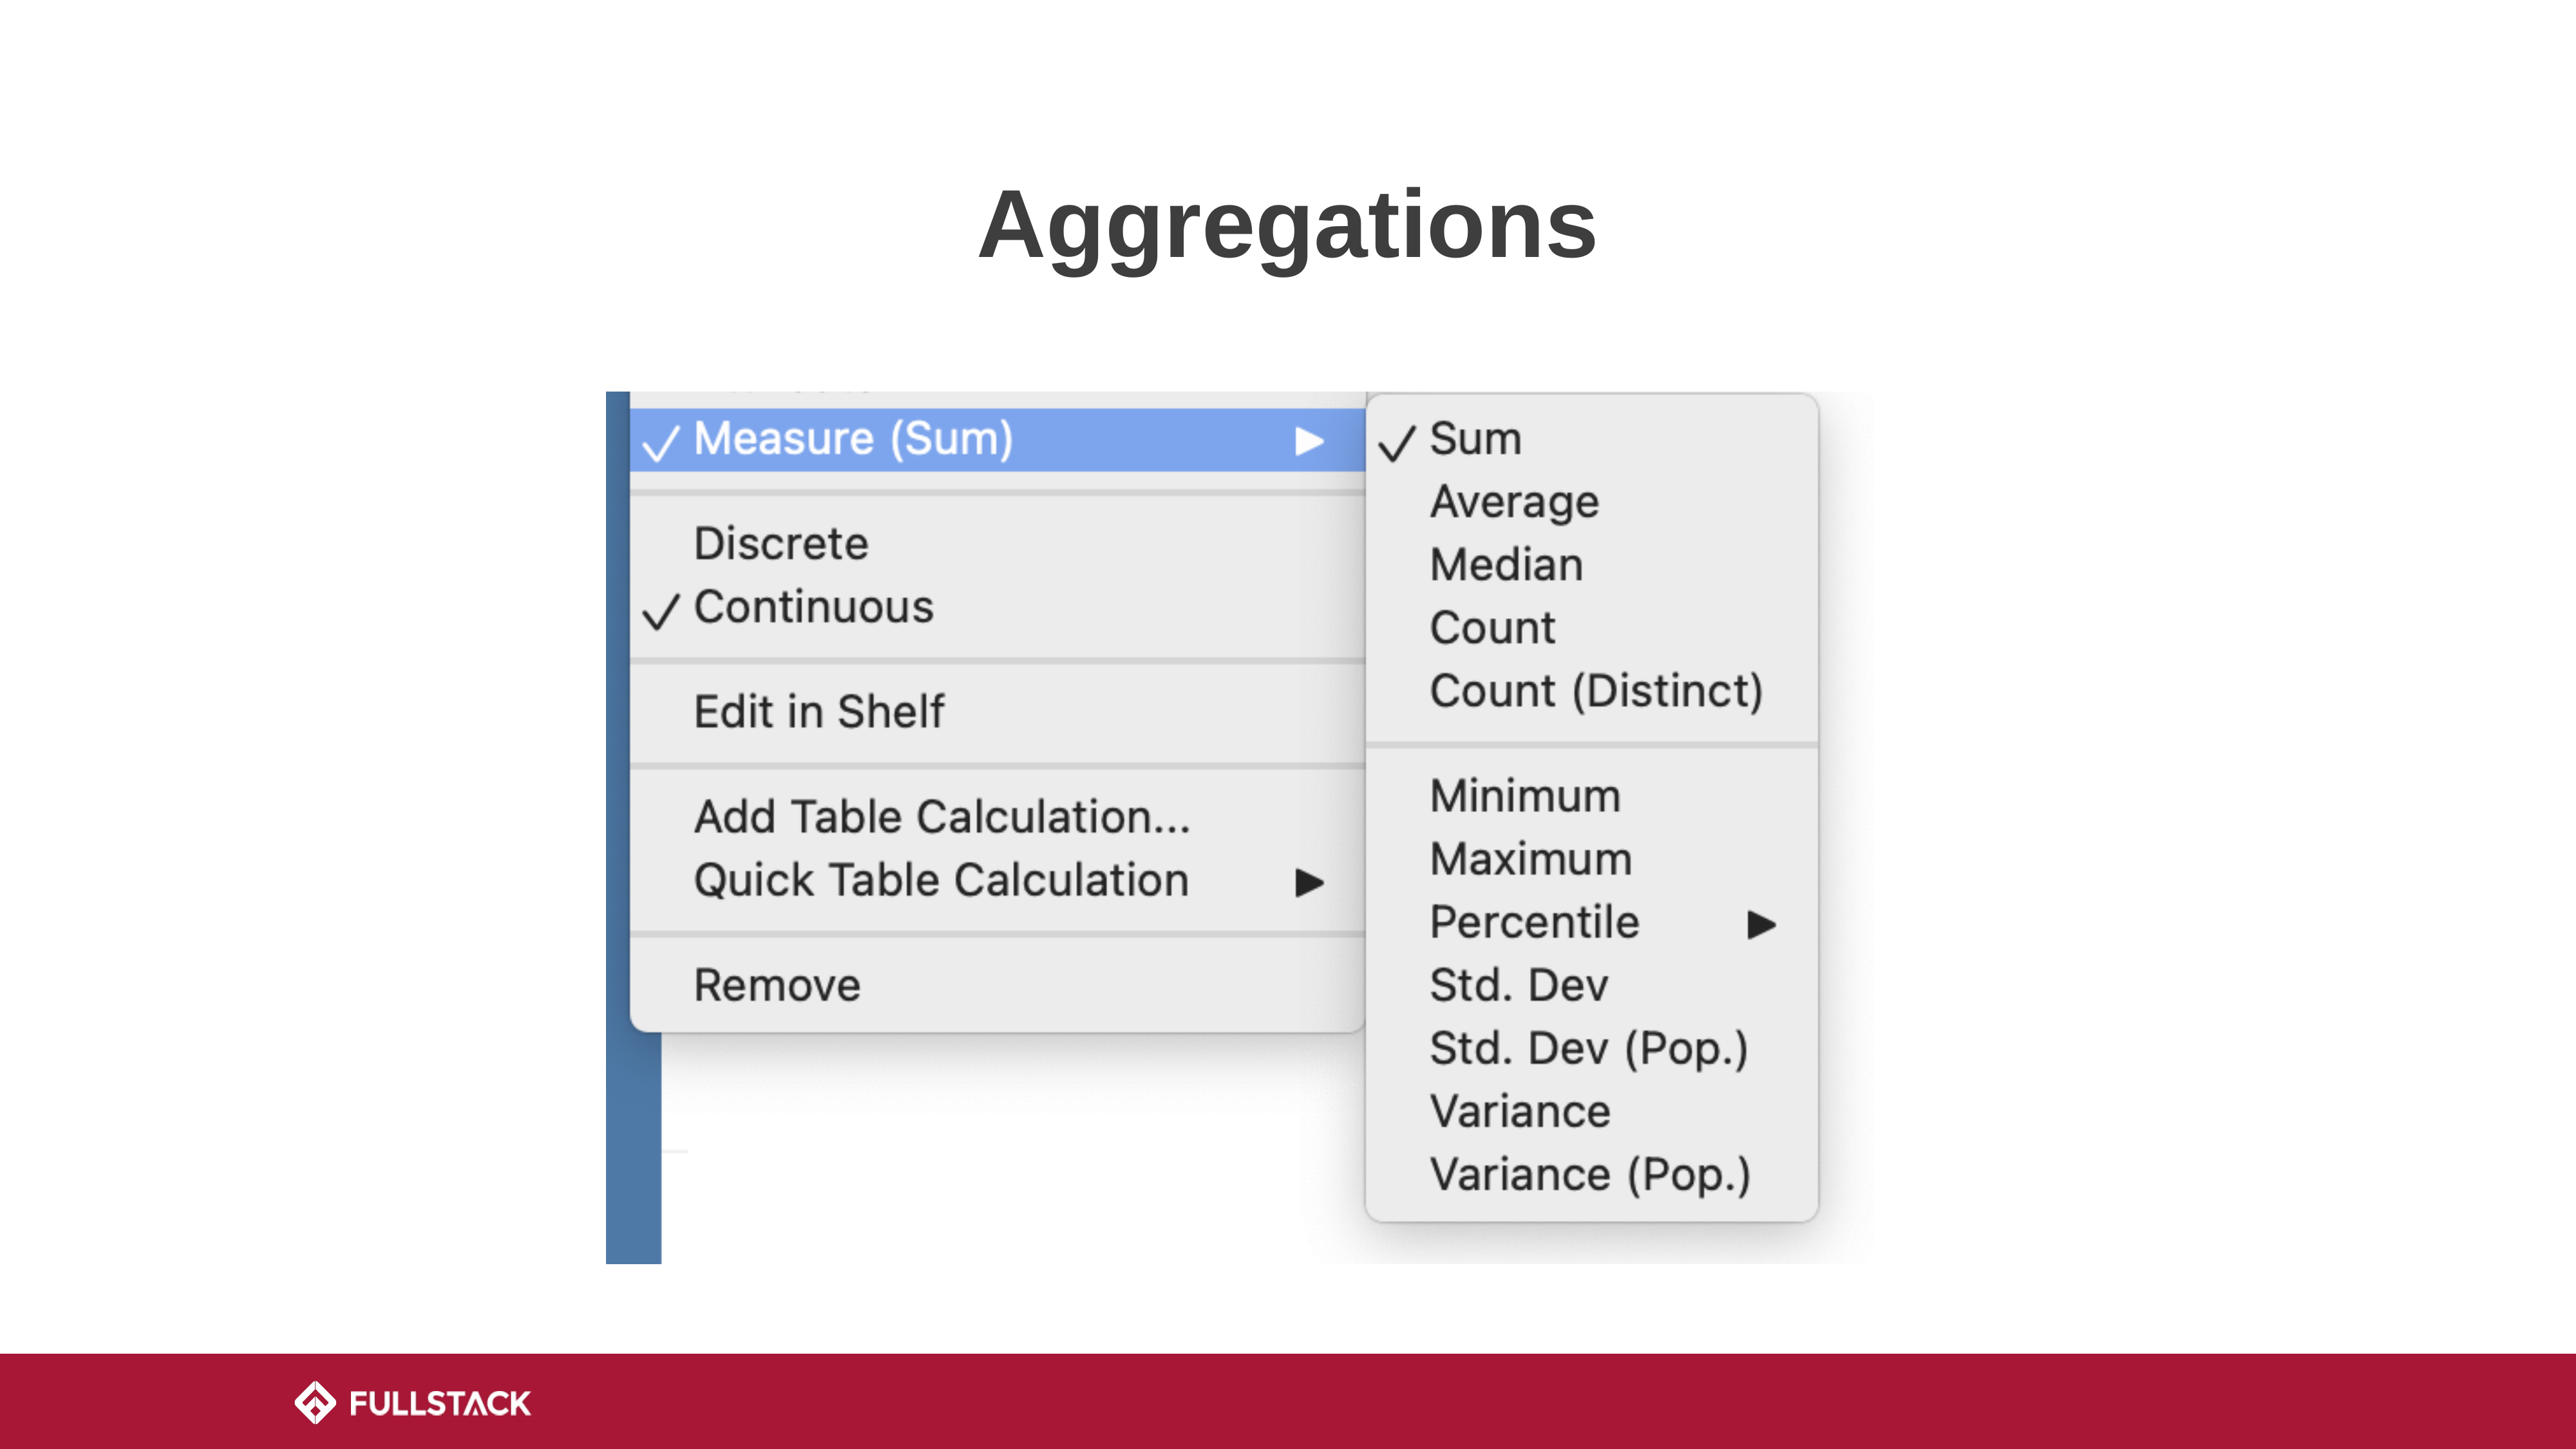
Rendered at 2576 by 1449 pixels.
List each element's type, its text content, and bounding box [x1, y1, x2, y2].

picture [605, 392, 1875, 1265]
title Aggregations [278, 130, 2298, 307]
picture [0, 1354, 2576, 1449]
